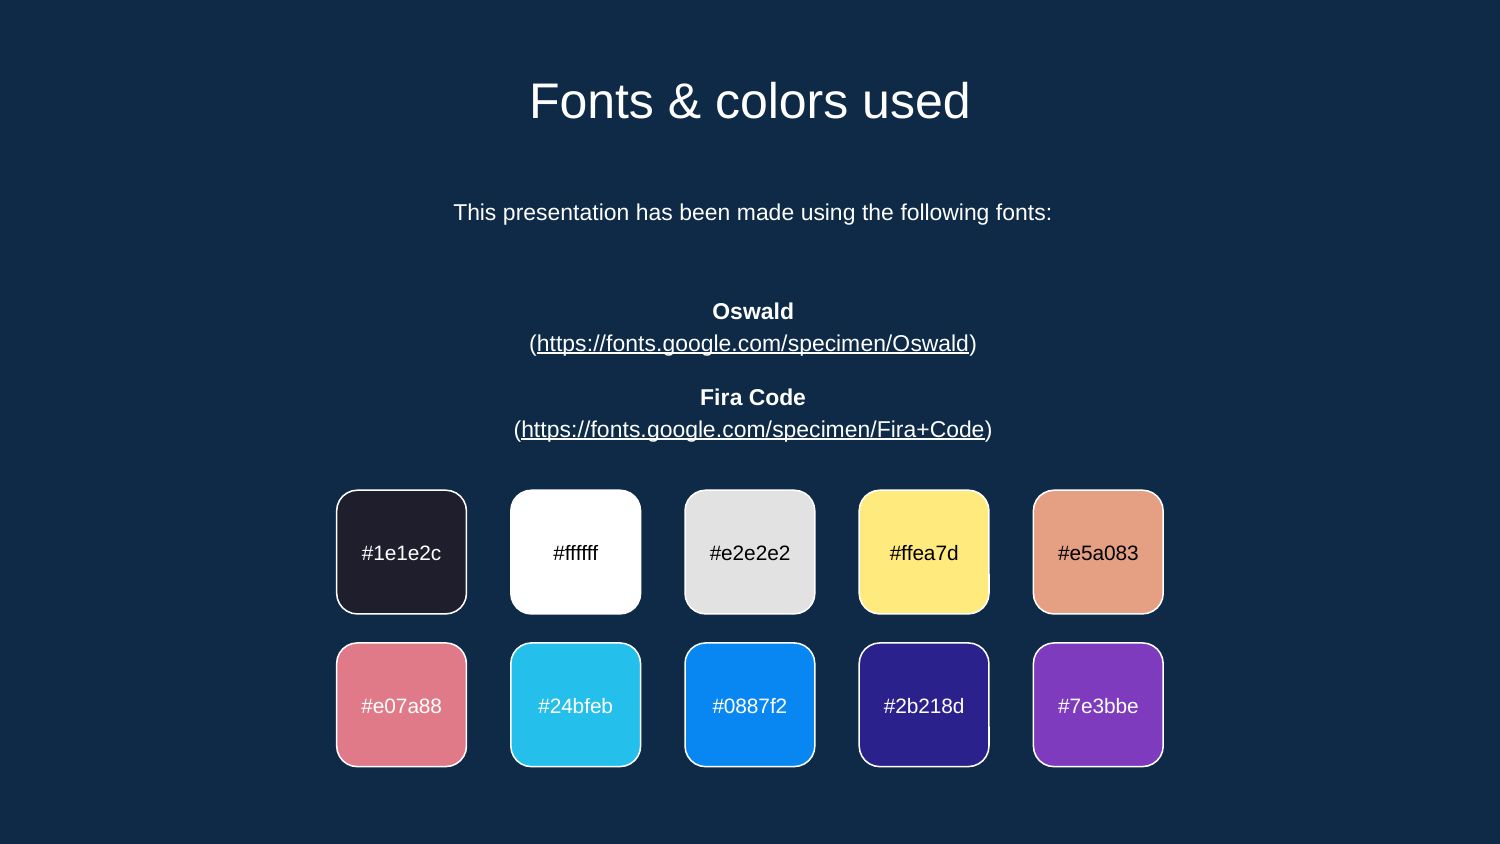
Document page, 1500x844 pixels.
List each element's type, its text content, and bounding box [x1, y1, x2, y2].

text_box [510, 589, 641, 614]
text_box [336, 741, 467, 767]
text_box #e07a88 [336, 668, 467, 741]
text_box This presentation has been made using the following fonts: [175, 178, 1332, 251]
text_box Oswald (https://fonts.google.com/specimen/Oswald) Fira Code (https://fonts.google.com/specimen/Fira+Code) [175, 264, 1332, 470]
text_box [336, 589, 467, 614]
text_box [859, 741, 989, 767]
text_box #24bfeb [510, 668, 641, 741]
text_box [859, 589, 989, 614]
text_box #e5a083 [1033, 515, 1164, 589]
text_box #e2e2e2 [685, 515, 815, 589]
text_box #2b218d [859, 668, 989, 741]
text_box [510, 741, 641, 767]
text_box [685, 642, 815, 668]
title Fonts & colors used [171, 53, 1328, 133]
text_box #1e1e2c [336, 515, 467, 589]
text_box #0887f2 [685, 668, 815, 741]
text_box [336, 642, 467, 668]
text_box [685, 741, 815, 767]
text_box [510, 642, 641, 668]
text_box #ffffff [510, 515, 641, 589]
text_box [510, 490, 641, 515]
text_box [685, 589, 815, 614]
text_box [1033, 589, 1164, 614]
text_box [859, 642, 989, 668]
text_box [1033, 741, 1164, 767]
text_box [1033, 642, 1164, 668]
text_box [336, 490, 467, 515]
text_box [859, 490, 989, 515]
text_box #ffea7d [859, 515, 989, 589]
text_box [685, 490, 815, 515]
text_box [1033, 490, 1164, 515]
text_box #7e3bbe [1033, 668, 1164, 741]
